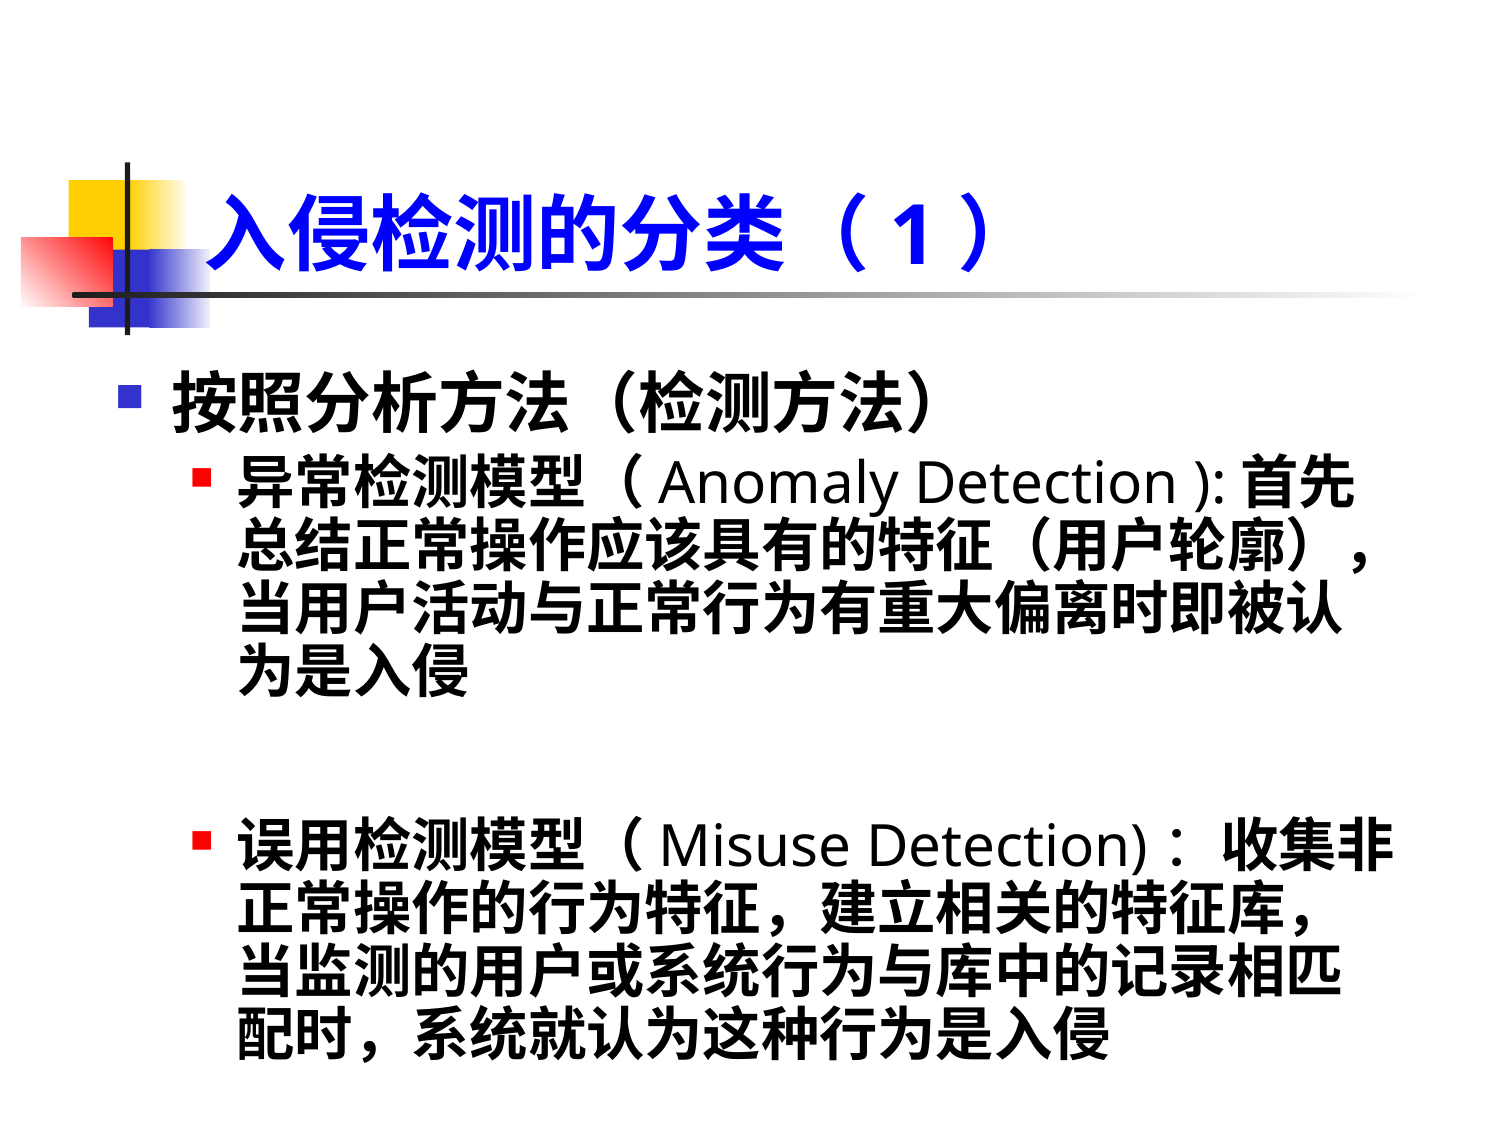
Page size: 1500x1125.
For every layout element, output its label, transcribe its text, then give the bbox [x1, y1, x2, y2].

title 入侵检测的分类（1） [188, 101, 1468, 289]
list 按照分析方法（检测方法） 异常检测模型（Anomaly Detection ):首先总结正常操作应该具有的特征（用户轮廓），当用户活动与正常行为有重大偏离时即被认为是入侵 误用检测模型（Misuse Detection)：收集非正常操作的行为特征，建立相关的特征库，当监测的用户或系统行为与库中的记录相匹配时，系统就认为这种行为是入侵 [99, 362, 1413, 1038]
